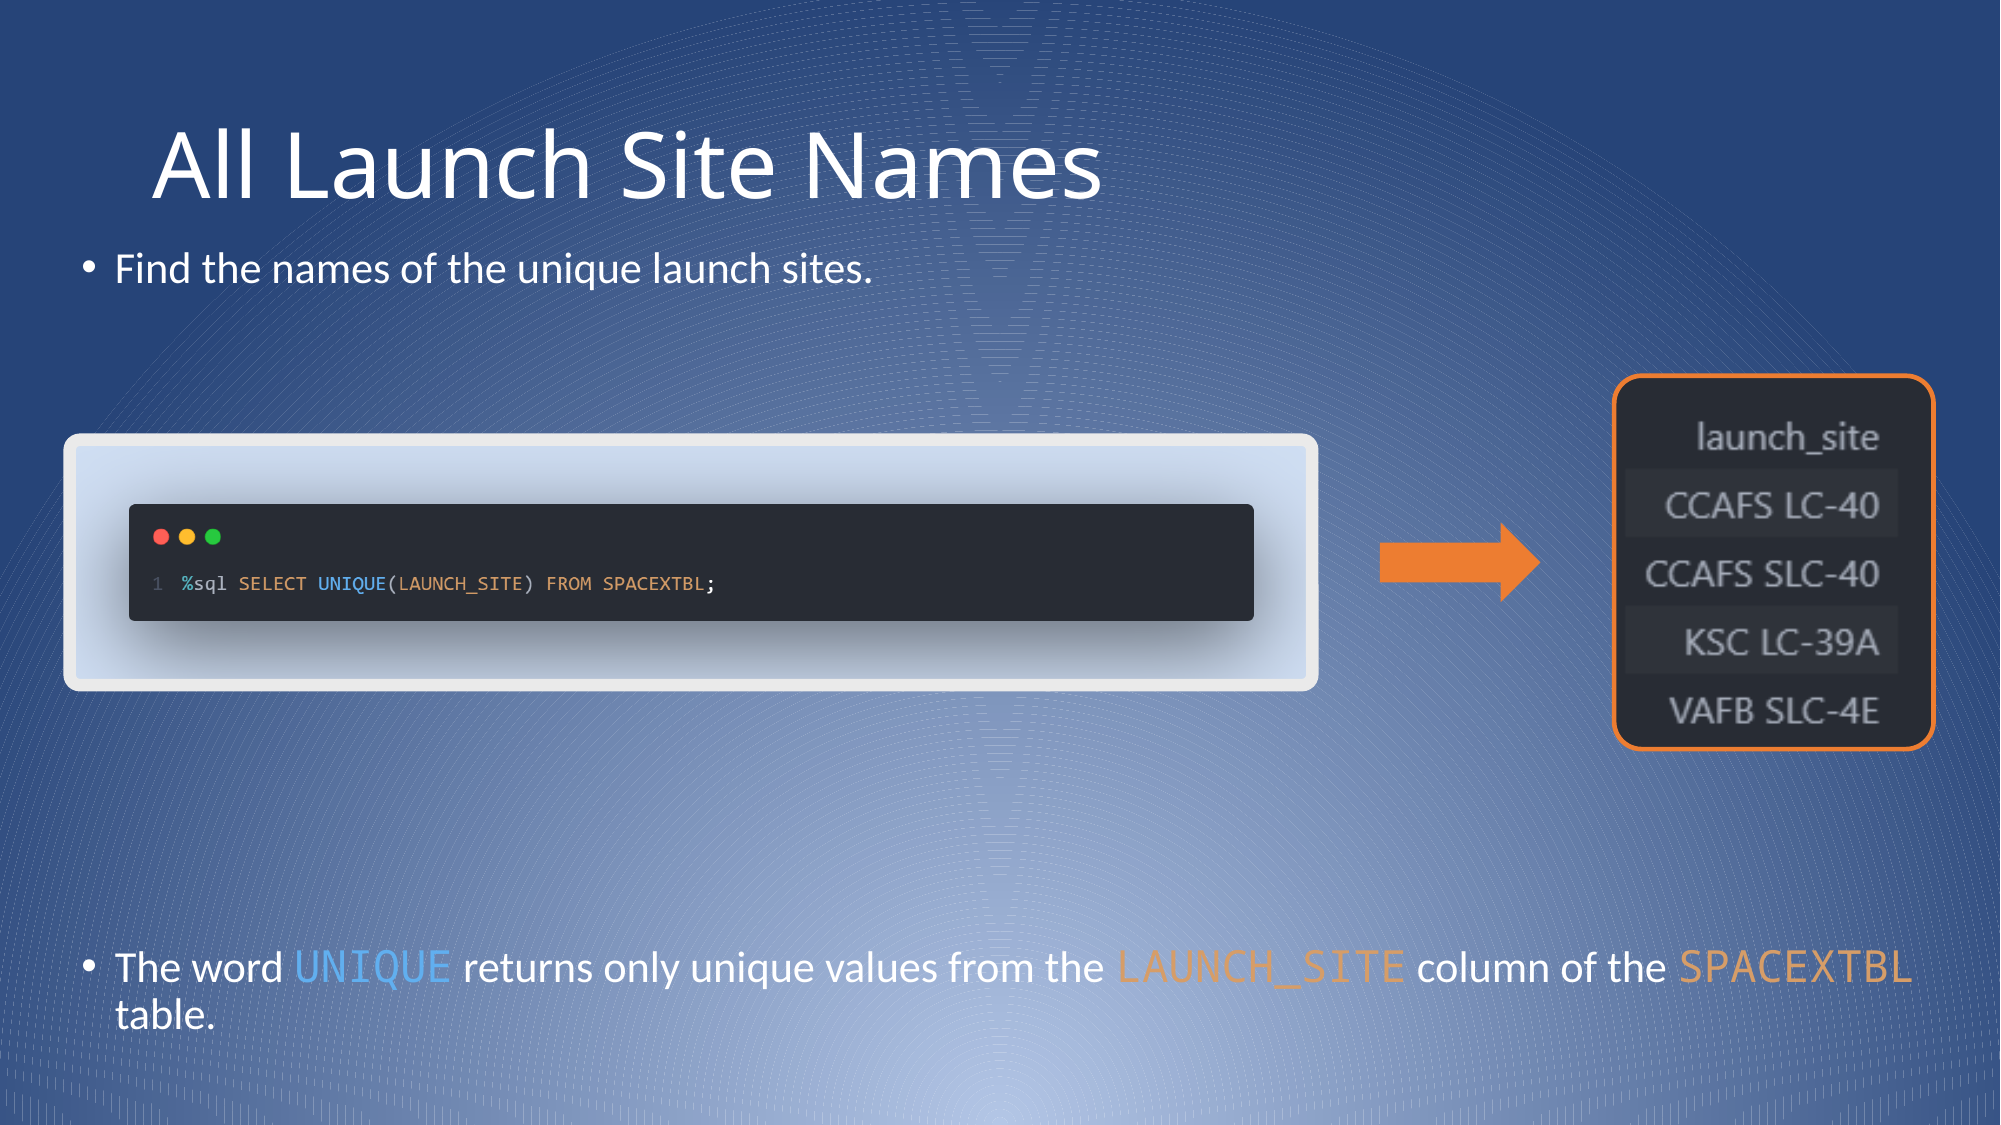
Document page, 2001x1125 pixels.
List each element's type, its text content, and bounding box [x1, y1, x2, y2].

list Find the names of the unique launch sites. The word UNIQUE returns only unique values from the LAUNCH_SITE column of the SPACEXTBL table. [66, 237, 1934, 1050]
title All Launch Site Names [137, 59, 1863, 237]
picture [69, 439, 1313, 686]
picture [1614, 375, 1934, 750]
text_box [1378, 520, 1542, 605]
